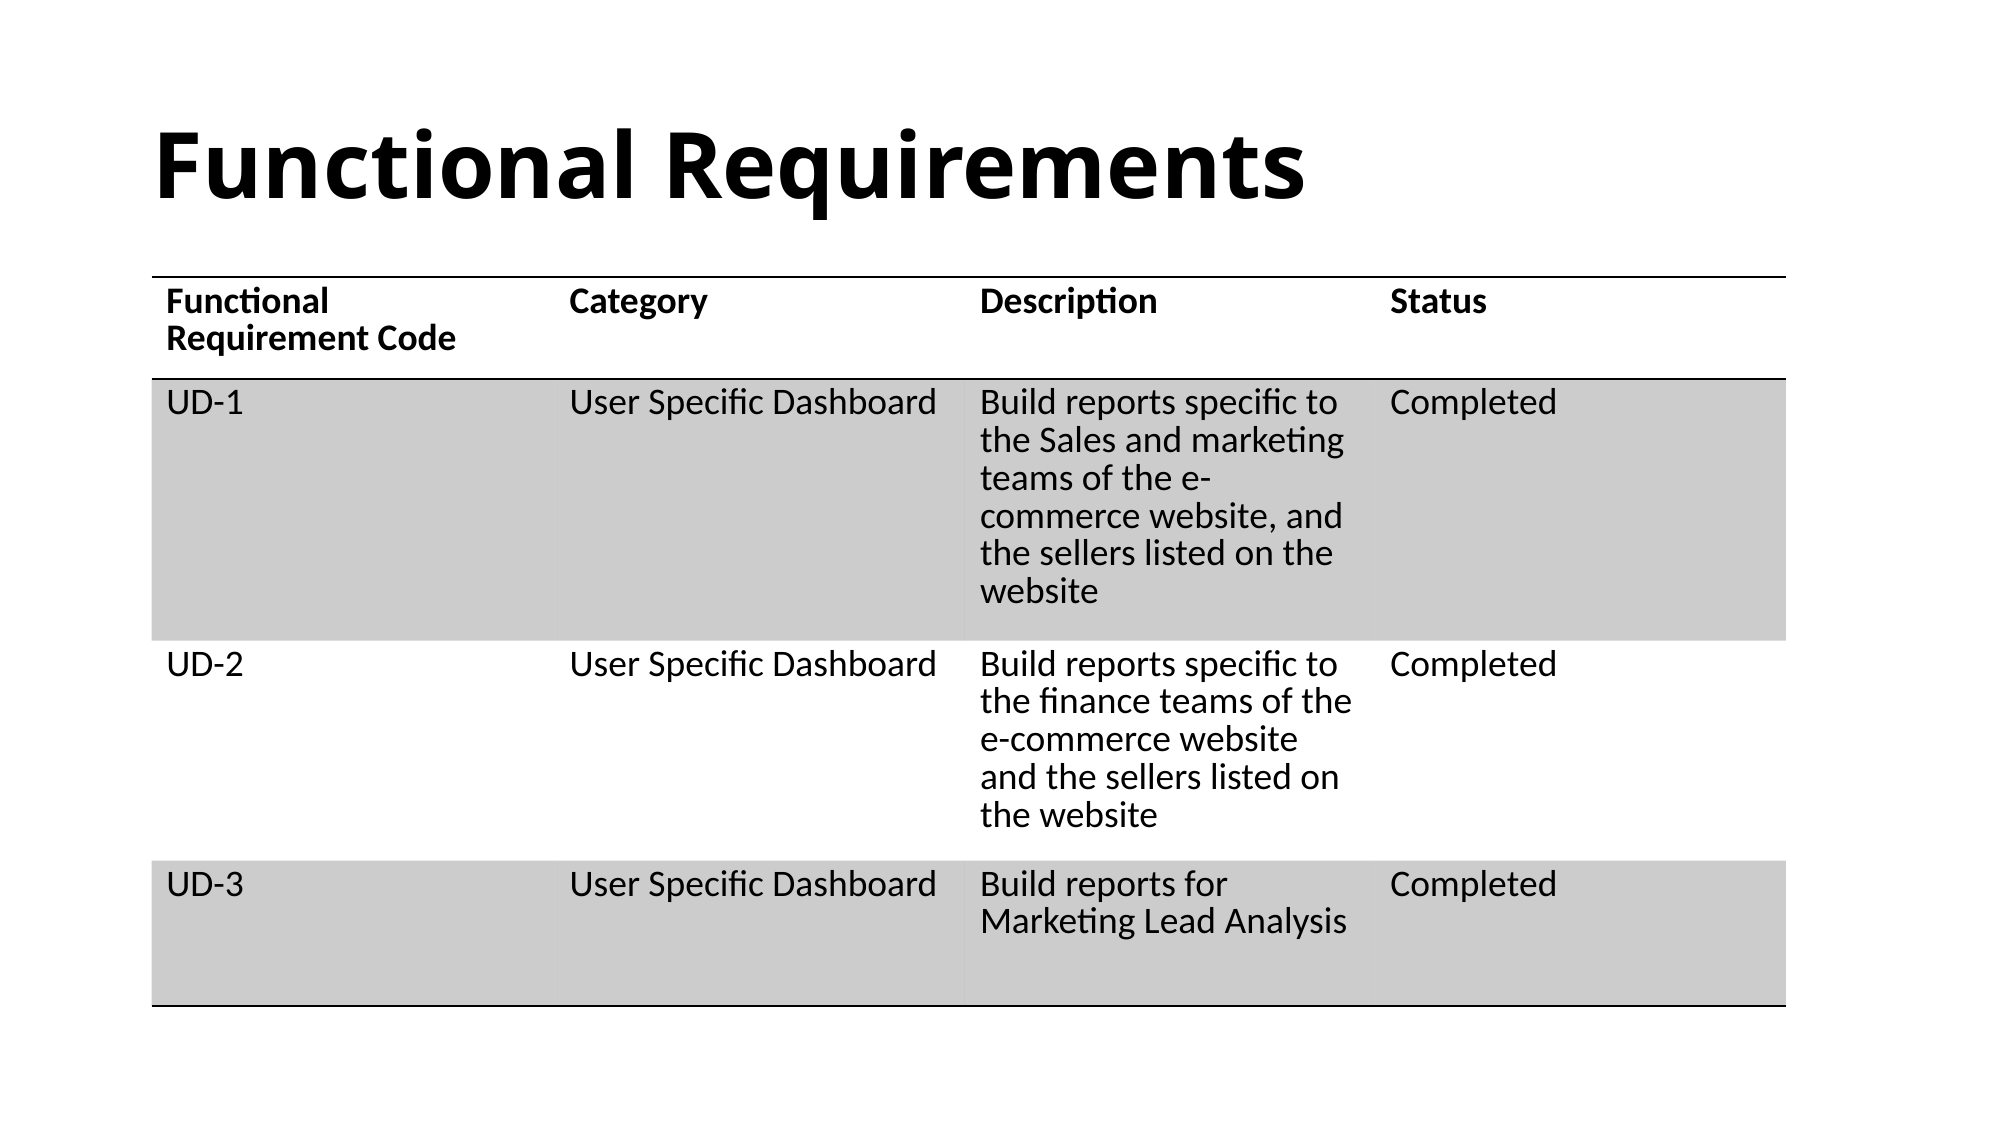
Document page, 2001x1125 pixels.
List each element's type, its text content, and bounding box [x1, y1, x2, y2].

table_cell User Specific Dashboard [555, 380, 965, 641]
title Functional Requirements [137, 59, 1863, 278]
table_cell User Specific Dashboard [555, 861, 965, 1005]
table_cell UD-1 [152, 380, 555, 641]
table_header Description [965, 278, 1375, 378]
table_cell Build reports for Marketing Lead Analysis [965, 861, 1375, 1005]
table_header Category [555, 278, 965, 378]
table_cell Build reports specific to the finance teams of the e-commerce website and the sellers listed on the website [965, 641, 1375, 861]
table_cell Completed [1375, 641, 1786, 861]
table_cell Build reports specific to the Sales and marketing teams of the e-commerce website, and the sellers listed on the website [965, 380, 1375, 641]
table_cell Completed [1375, 380, 1786, 641]
table_header Functional Requirement Code [152, 278, 555, 378]
table_cell Completed [1375, 861, 1786, 1005]
table_cell User Specific Dashboard [555, 641, 965, 861]
table_cell UD-2 [152, 641, 555, 861]
table_cell UD-3 [152, 861, 555, 1005]
table_header Status [1375, 278, 1786, 378]
